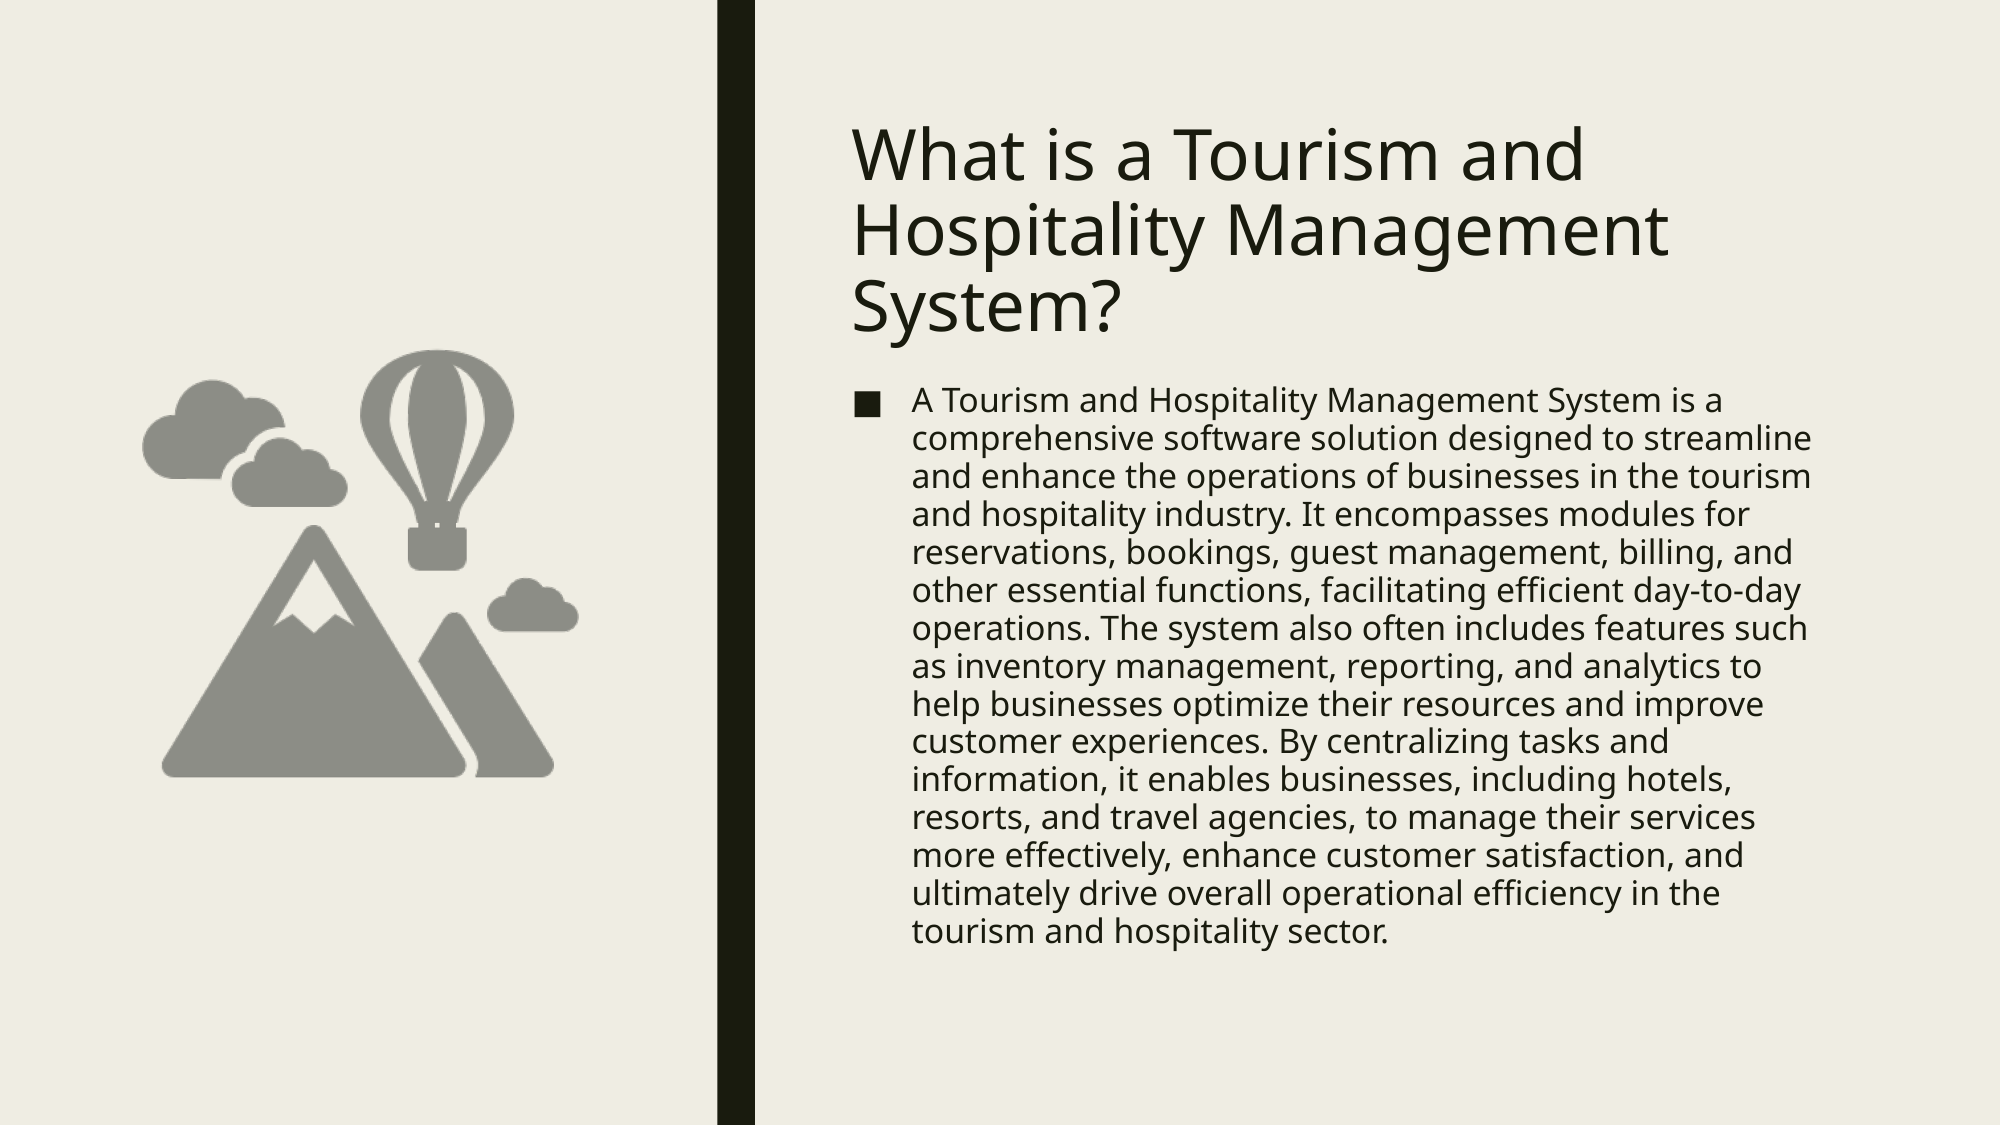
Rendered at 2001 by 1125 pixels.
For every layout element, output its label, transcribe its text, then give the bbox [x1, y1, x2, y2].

list A Tourism and Hospitality Management System is a comprehensive software solution designed to streamline and enhance the operations of businesses in the tourism and hospitality industry. It encompasses modules for reservations, bookings, guest management, billing, and other essential functions, facilitating efficient day-to-day operations. The system also often includes features such as inventory management, reporting, and analytics to help businesses optimize their resources and improve customer experiences. By centralizing tasks and information, it enables businesses, including hotels, resorts, and travel agencies, to manage their services more effectively, enhance customer satisfaction, and ultimately drive overall operational efficiency in the tourism and hospitality sector. [836, 375, 1850, 963]
text_box [758, 0, 2000, 1125]
text_box [715, 0, 758, 1125]
picture [104, 308, 612, 817]
title What is a Tourism and Hospitality Management System? [836, 112, 1850, 357]
text_box [0, 0, 715, 1125]
